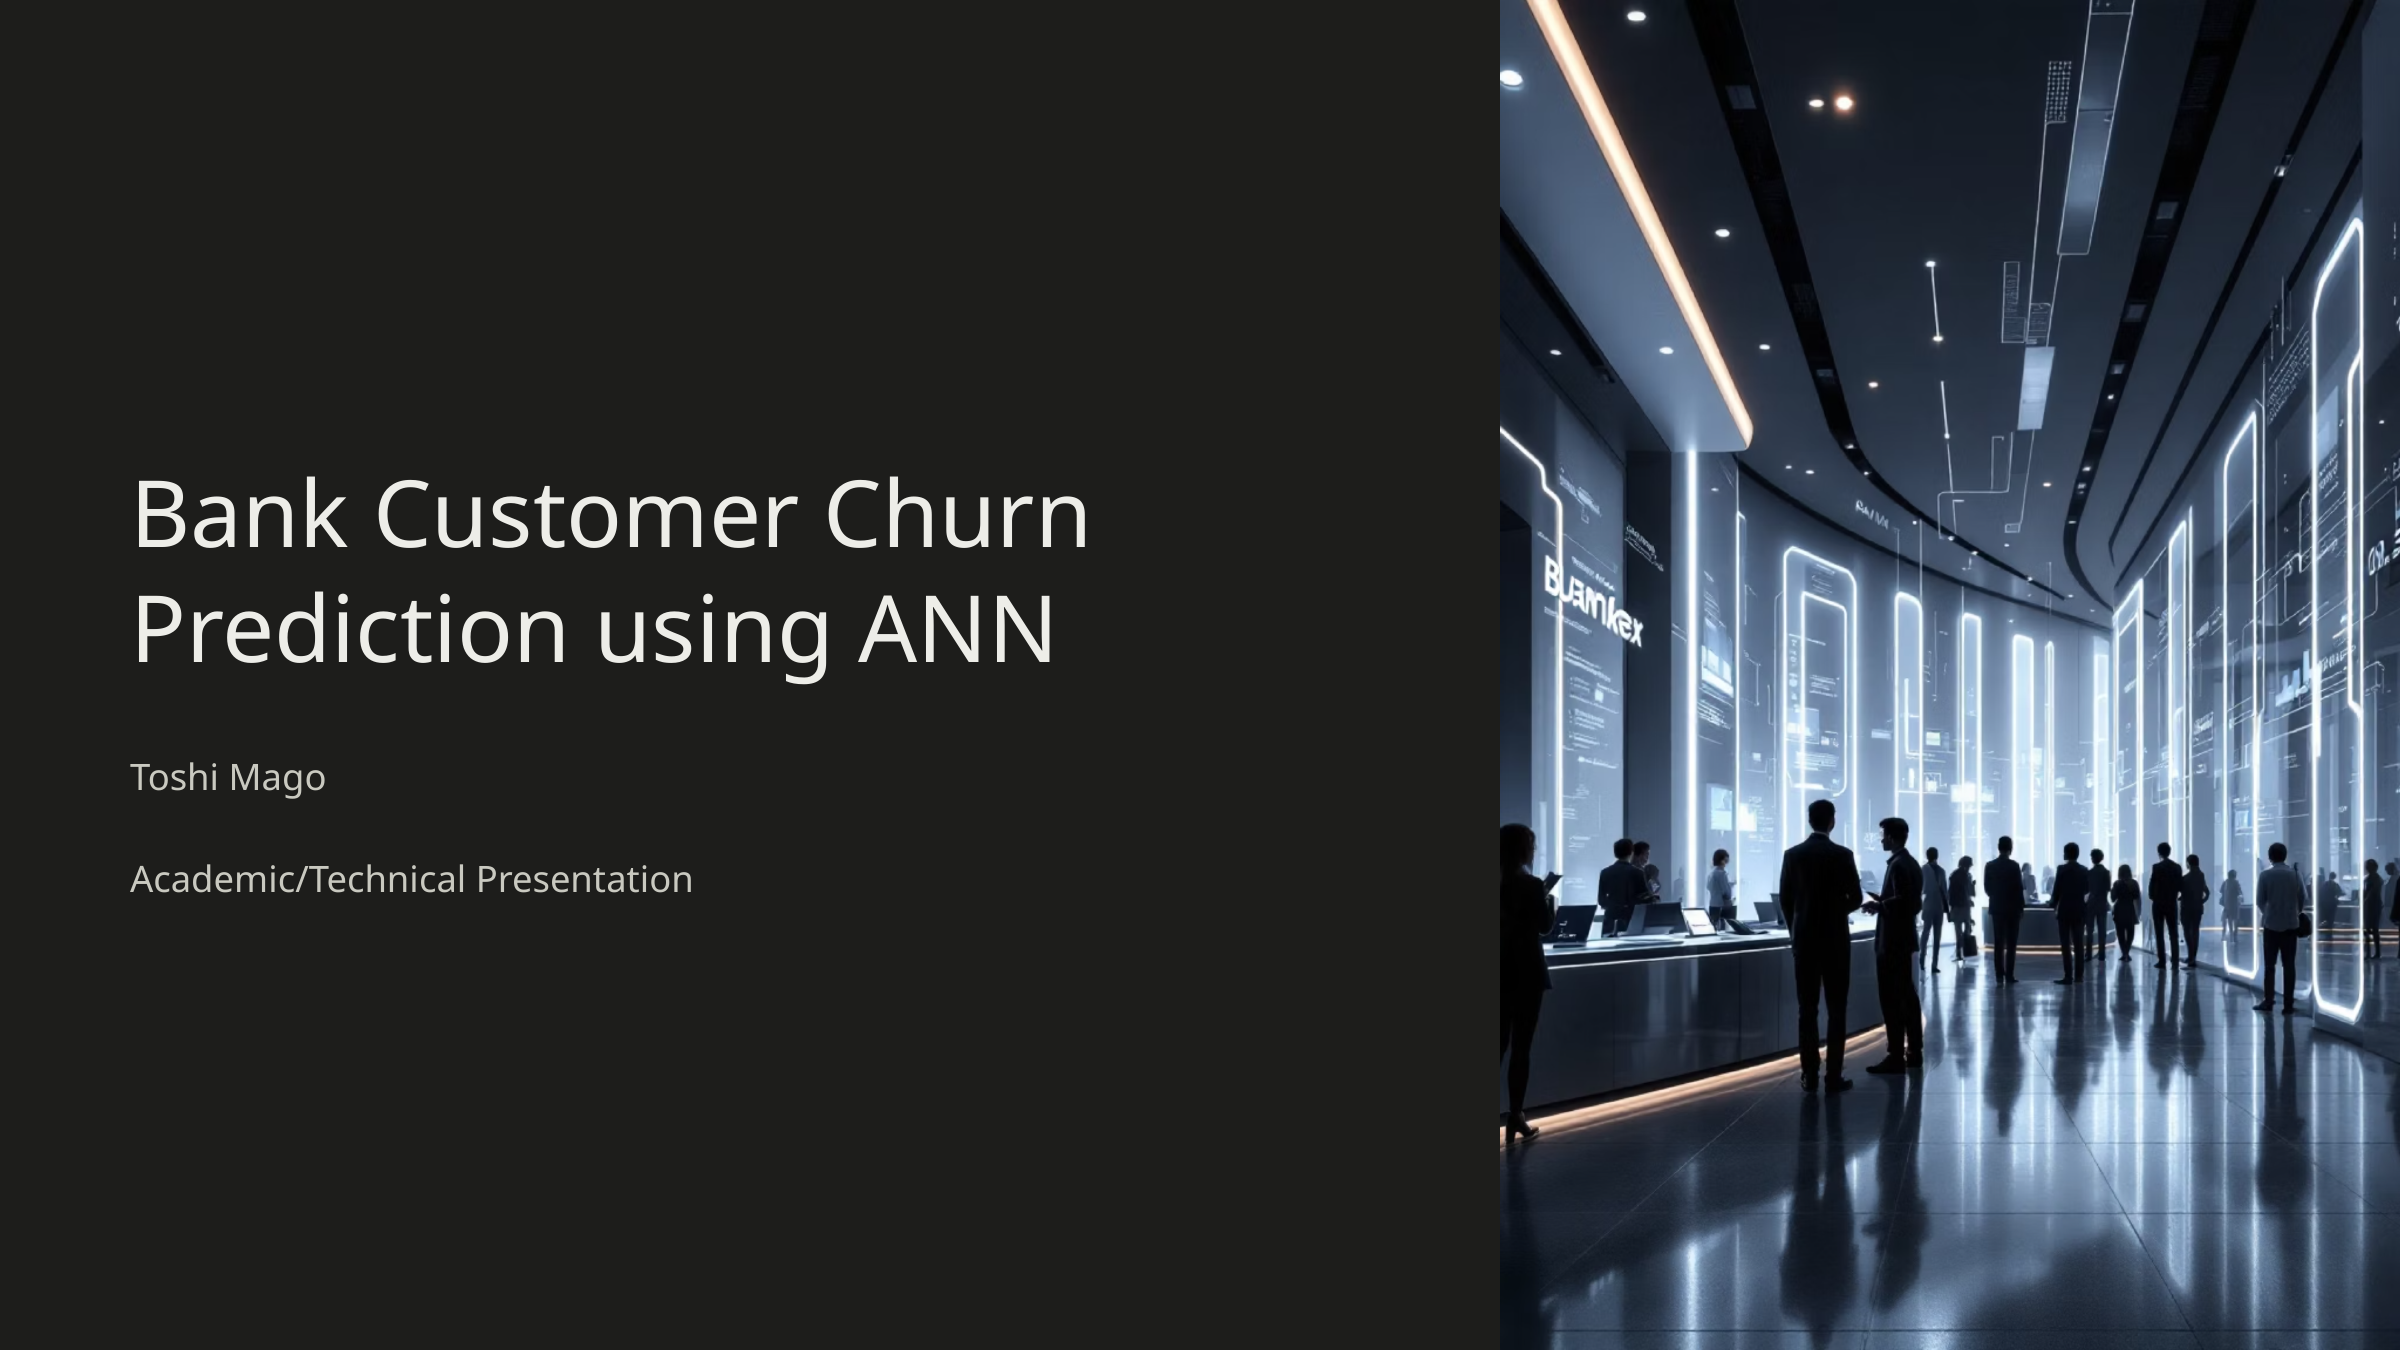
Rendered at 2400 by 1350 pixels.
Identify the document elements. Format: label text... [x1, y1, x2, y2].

text_box Bank Customer Churn Prediction using ANN [130, 450, 1370, 683]
picture [1499, 0, 2400, 1350]
text_box Toshi Mago [130, 738, 1370, 799]
text_box Academic/Technical Presentation [130, 840, 1370, 900]
